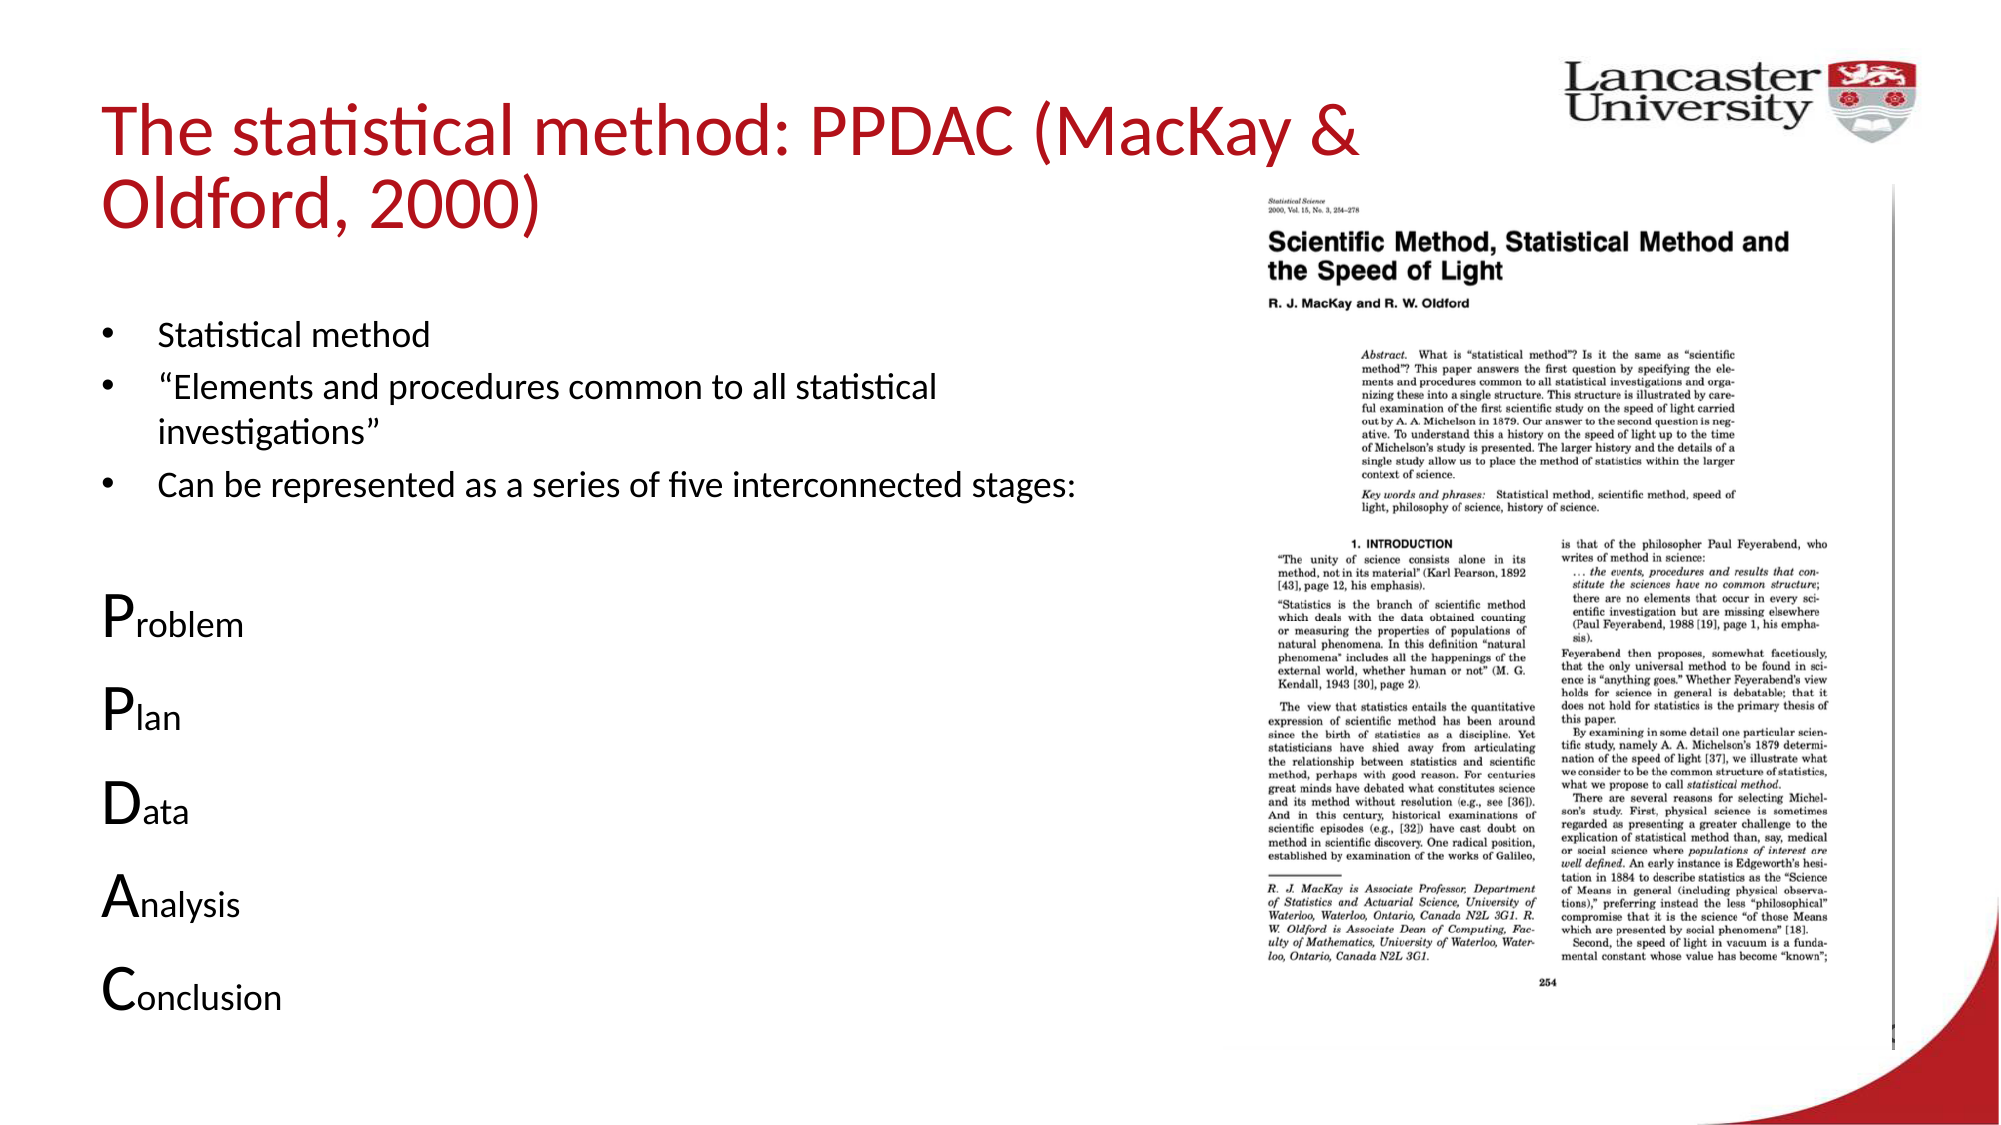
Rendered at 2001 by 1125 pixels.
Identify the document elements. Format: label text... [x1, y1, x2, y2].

title The statistical method: PPDAC (MacKay & Oldford, 2000) [86, 90, 1567, 279]
list Statistical method “Elements and procedures common to all statistical investigations” Can be represented as a series of five interconnected stages: Problem Plan Data Analysis Conclusion [86, 302, 1166, 1083]
picture [1, 0, 1999, 1125]
